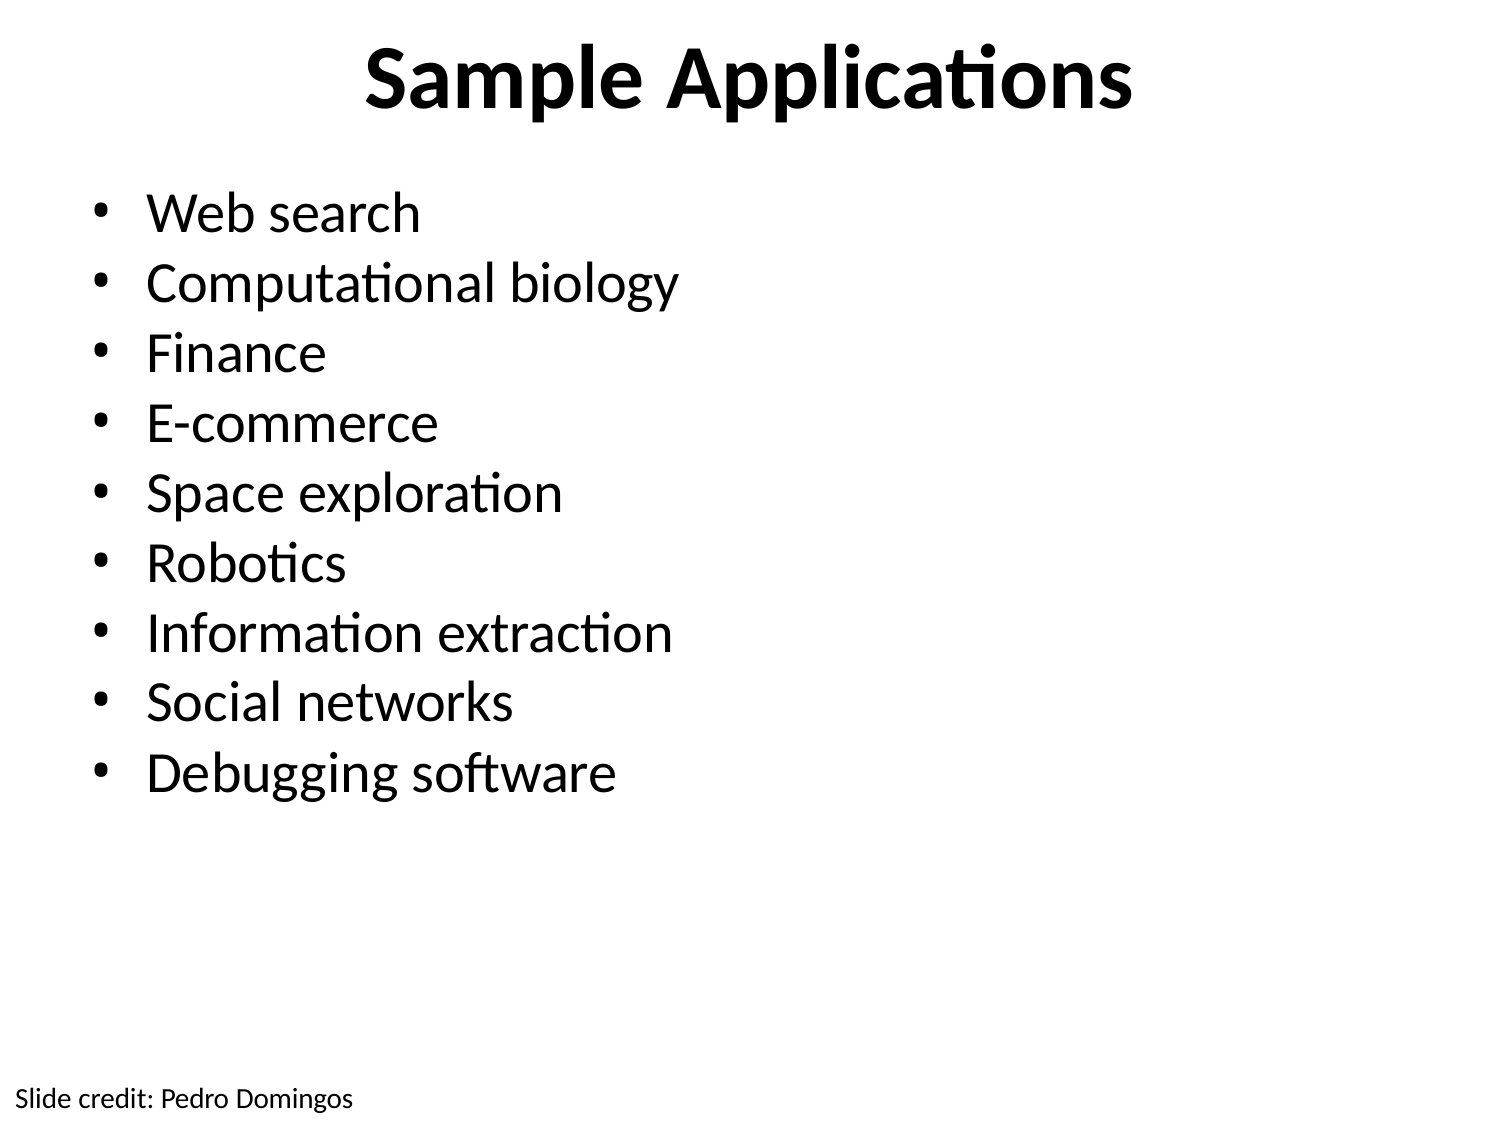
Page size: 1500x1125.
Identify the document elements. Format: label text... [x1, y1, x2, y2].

text_box Web search Computational biology Finance E-commerce Space exploration Robotics Information extraction Social networks Debugging software [87, 172, 686, 875]
text_box Slide credit: Pedro Domingos [12, 1079, 359, 1115]
title Sample Applications [52, 14, 1448, 205]
